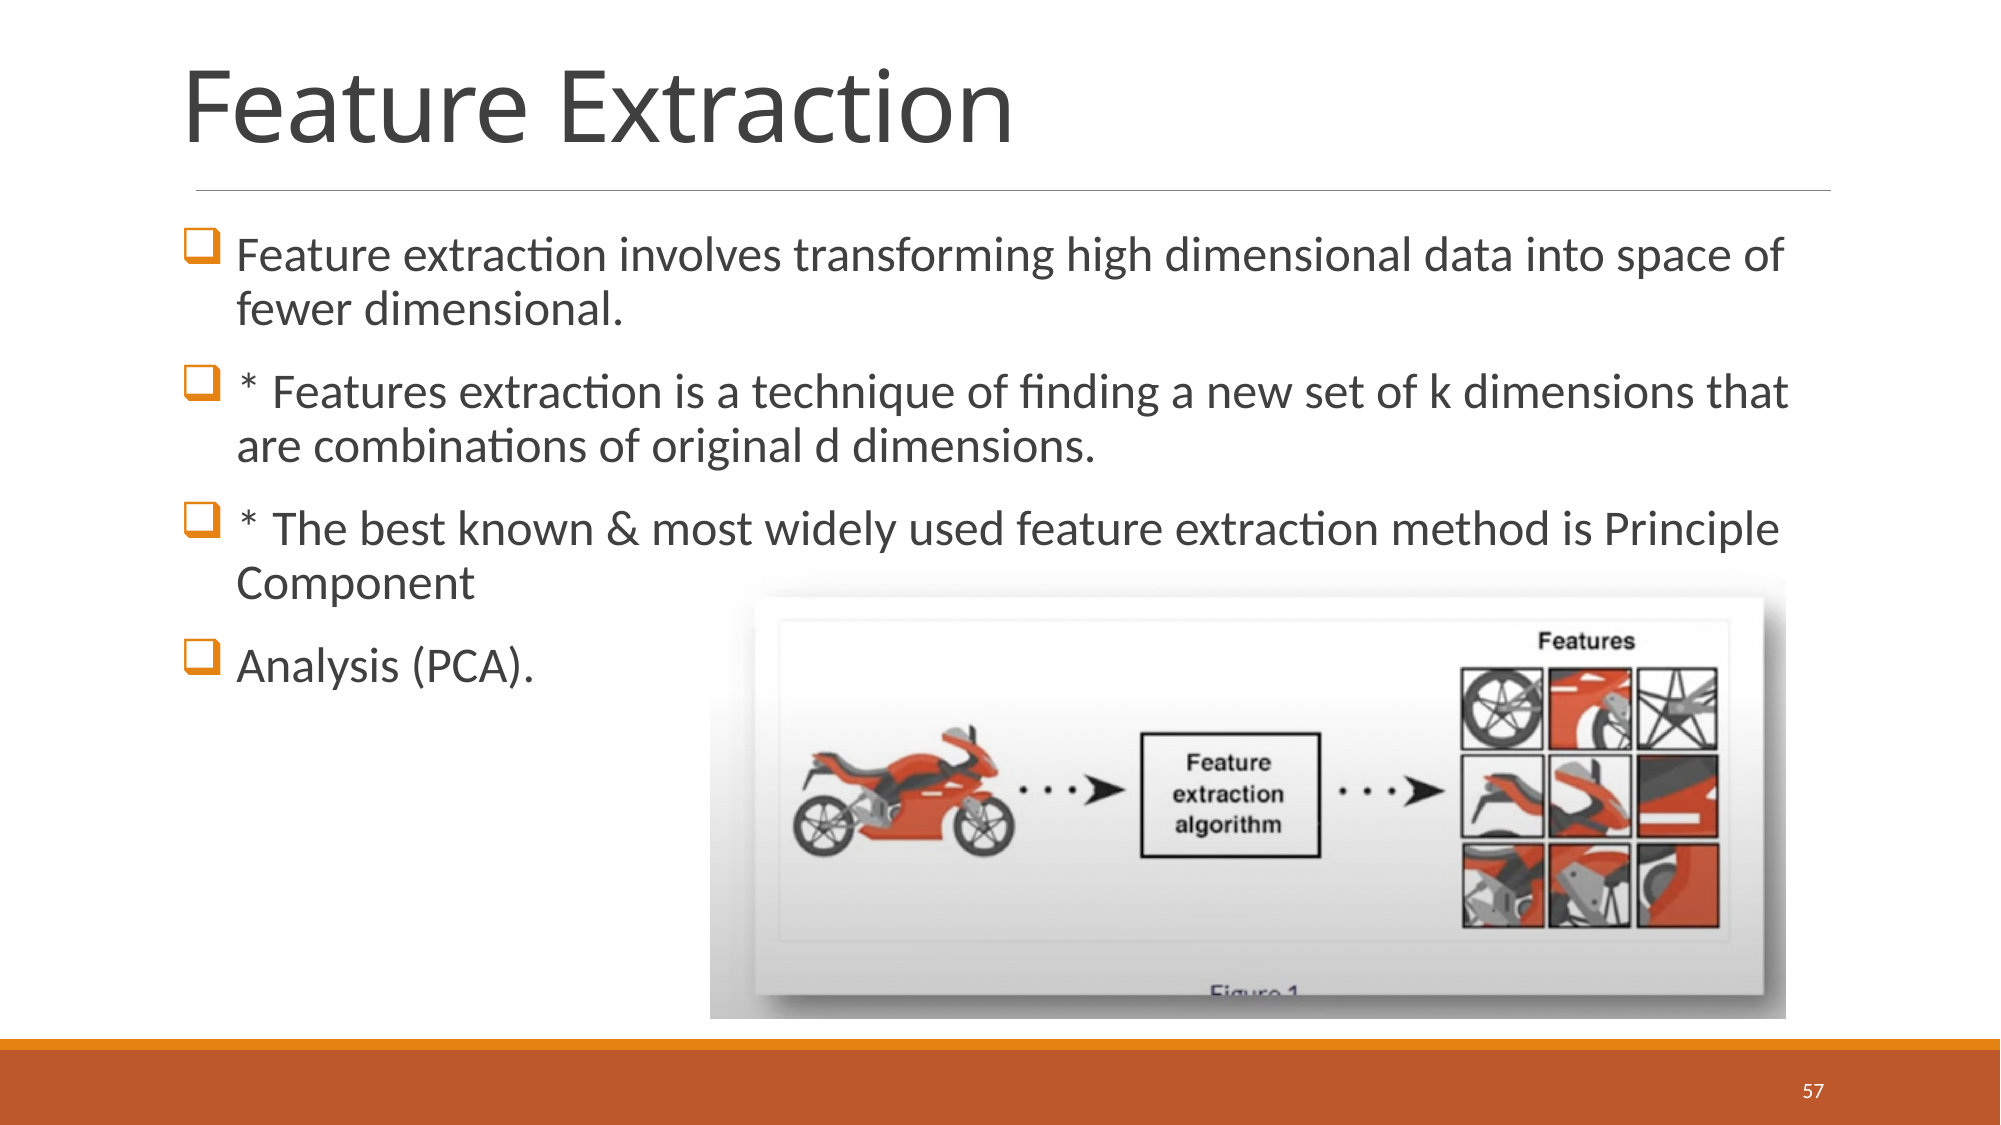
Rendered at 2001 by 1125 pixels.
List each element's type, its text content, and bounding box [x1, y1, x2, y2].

list Feature extraction involves transforming high dimensional data into space of fewer dimensional. * Features extraction is a technique of finding a new set of k dimensions that are combinations of original d dimensions. * The best known & most widely used feature extraction method is Principle Component Analysis (PCA). [180, 220, 1830, 963]
title Feature Extraction [165, 8, 1815, 171]
picture [709, 561, 1786, 1019]
slide_number 57 [1624, 1059, 1840, 1120]
